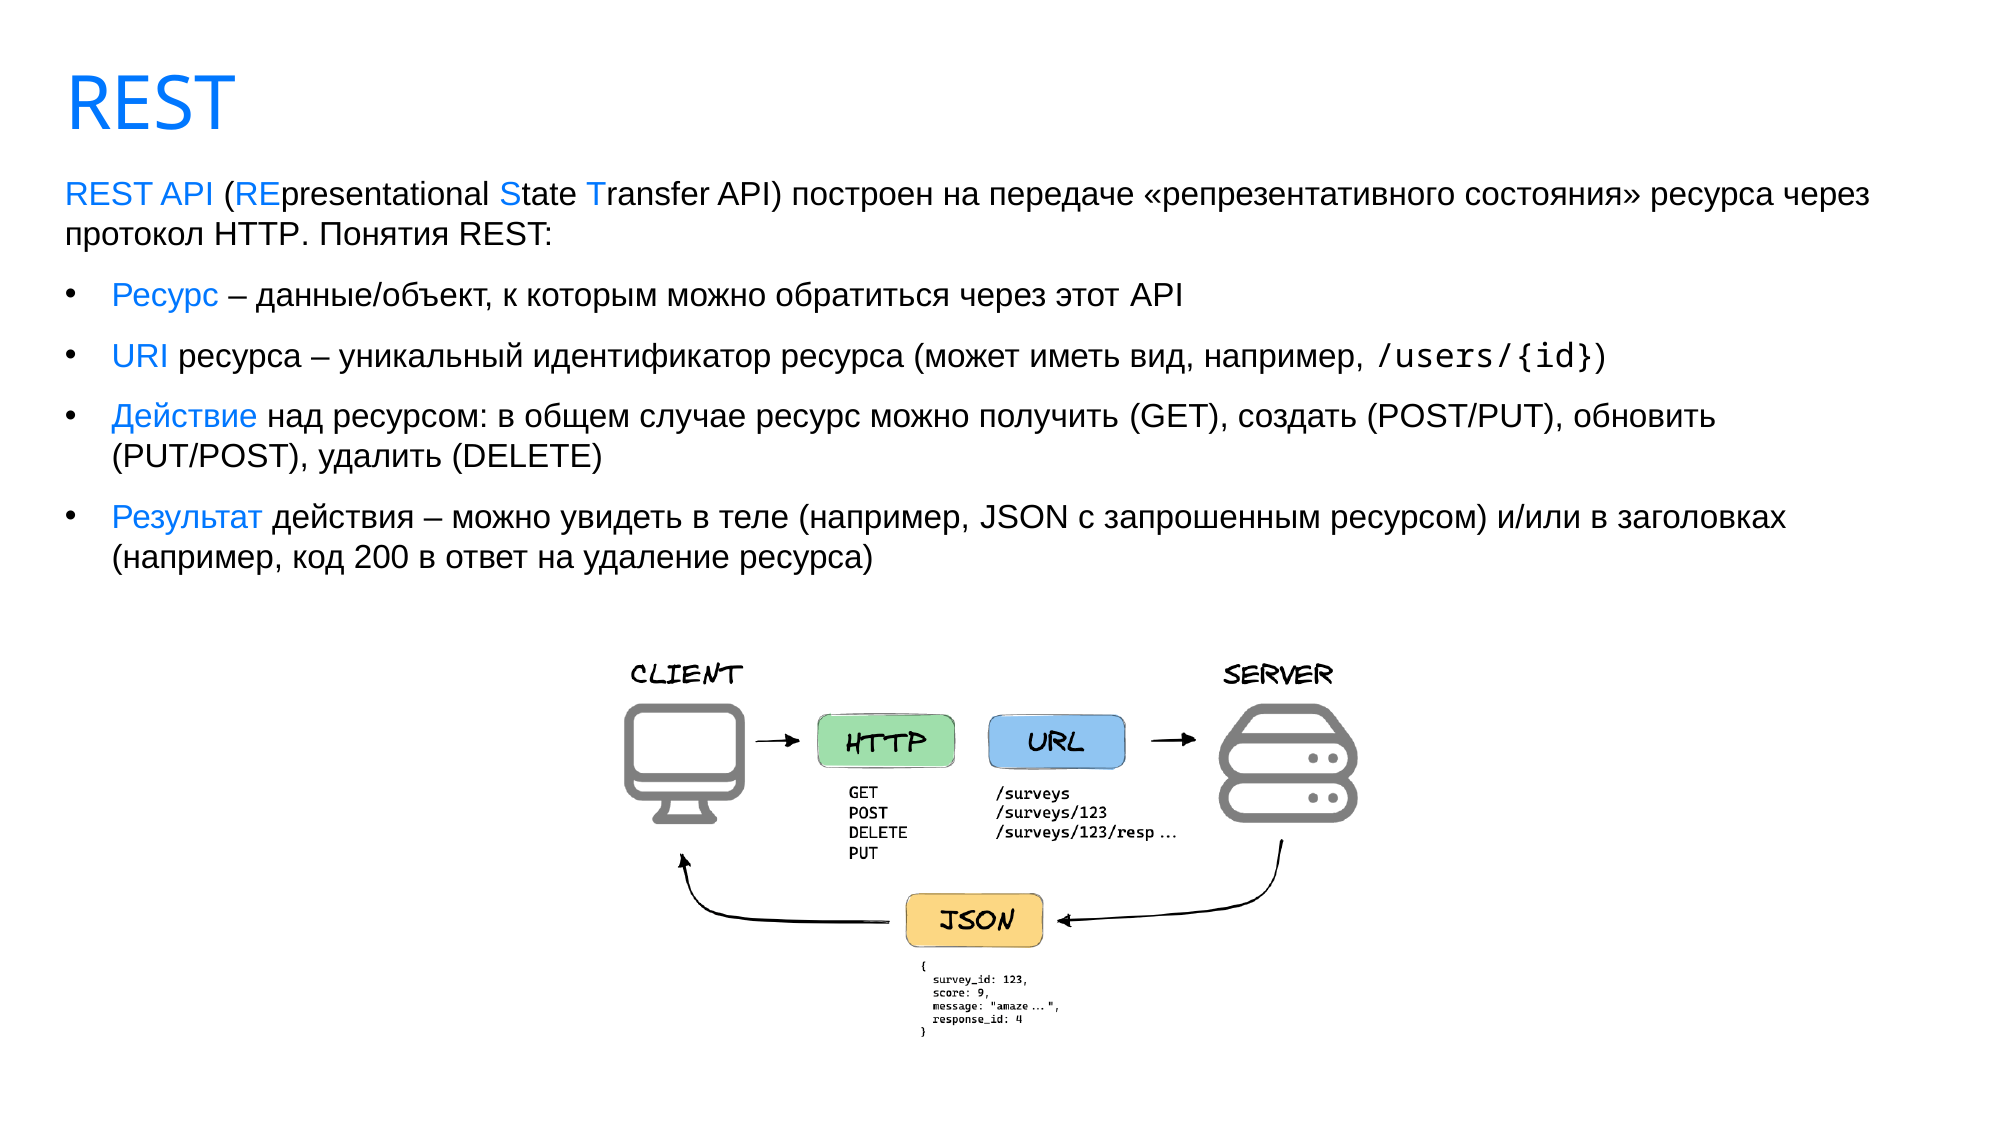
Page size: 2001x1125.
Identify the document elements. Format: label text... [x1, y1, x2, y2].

title REST [65, 64, 938, 164]
picture [558, 644, 1441, 1057]
text_box REST API (REpresentational State Transfer API) построен на передаче «репрезентативного состояния» ресурса через протокол HTTP. Понятия REST: Ресурс – данные/объект, к которым можно обратиться через этот API URI ресурса – уникальный идентификатор ресурса (может иметь вид, например, /users/{id}) Действие над ресурсом: в общем случае ресурс можно получить (GET), создать (POST/PUT), обновить (PUT/POST), удалить (DELETE) Результат действия – можно увидеть в теле (например, JSON с запрошенным ресурсом) и/или в заголовках (например, код 200 в ответ на удаление ресурса) [50, 164, 1935, 644]
